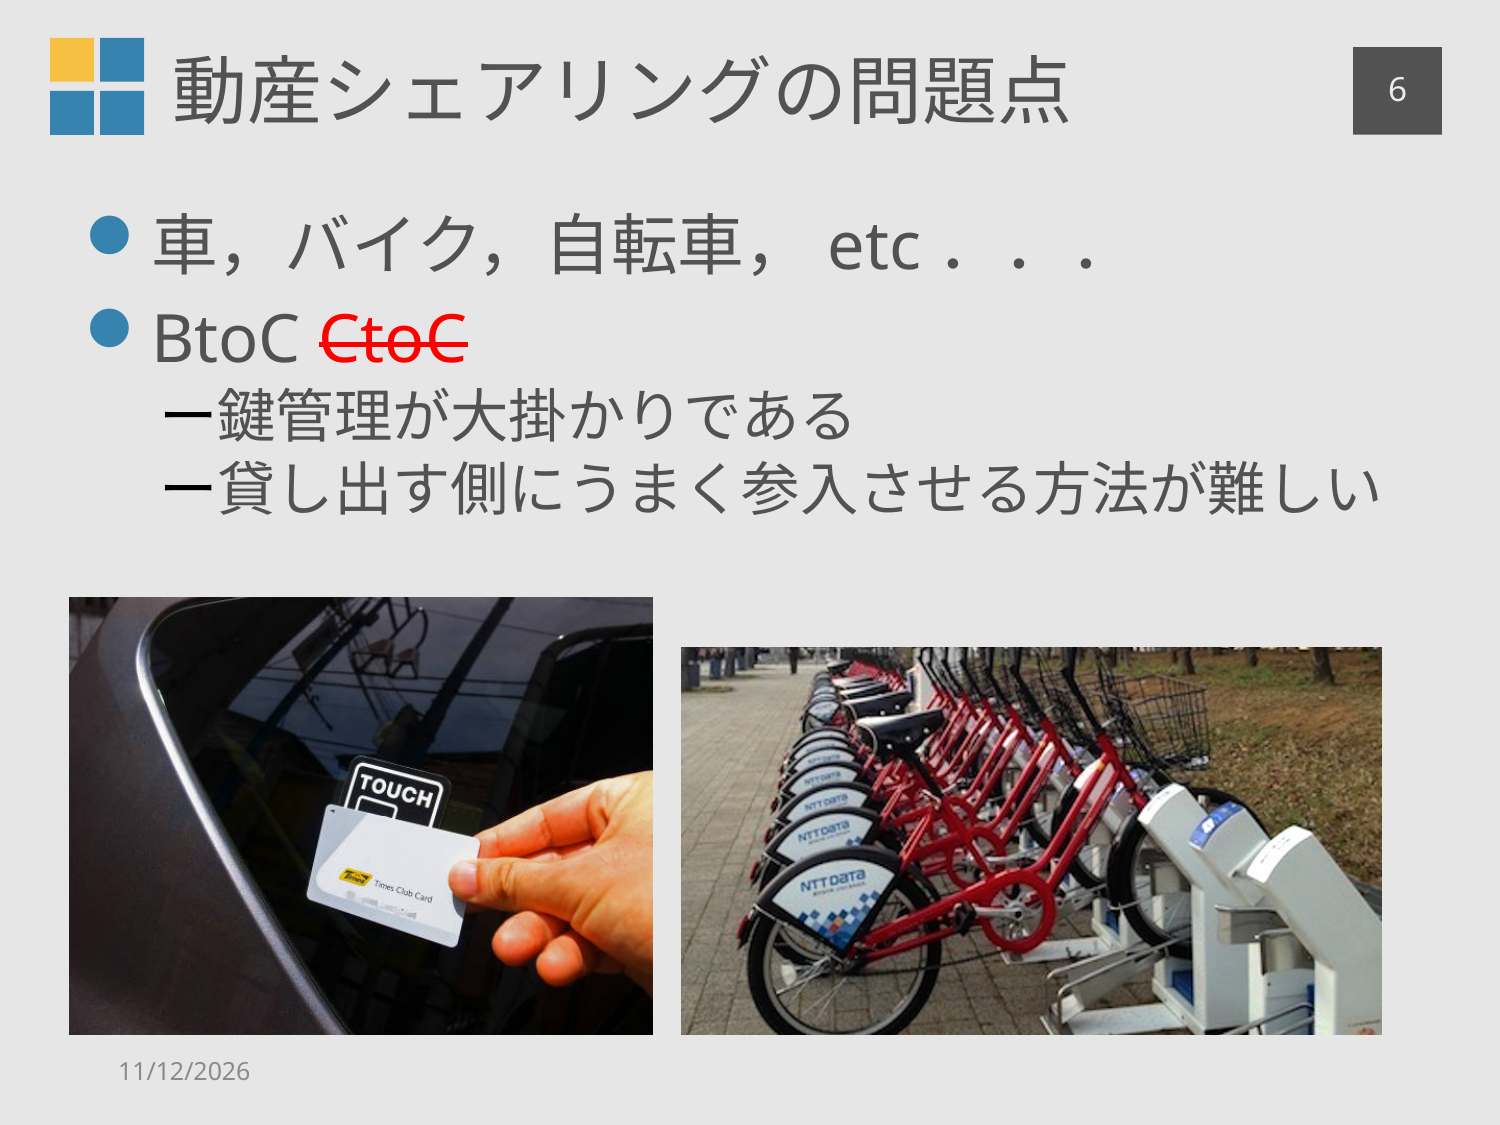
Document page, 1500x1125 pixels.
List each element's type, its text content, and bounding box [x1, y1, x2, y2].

title 動産シェアリングの問題点 [157, 43, 1452, 146]
picture [69, 597, 653, 1035]
list 車，バイク，自転車，etc．．． BtoC CtoC 鍵管理が大掛かりである 貸し出す側にうまく参入させる方法が難しい [69, 204, 1415, 1035]
slide_number 5 [1353, 47, 1442, 135]
picture [681, 647, 1382, 1035]
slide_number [103, 1042, 441, 1103]
